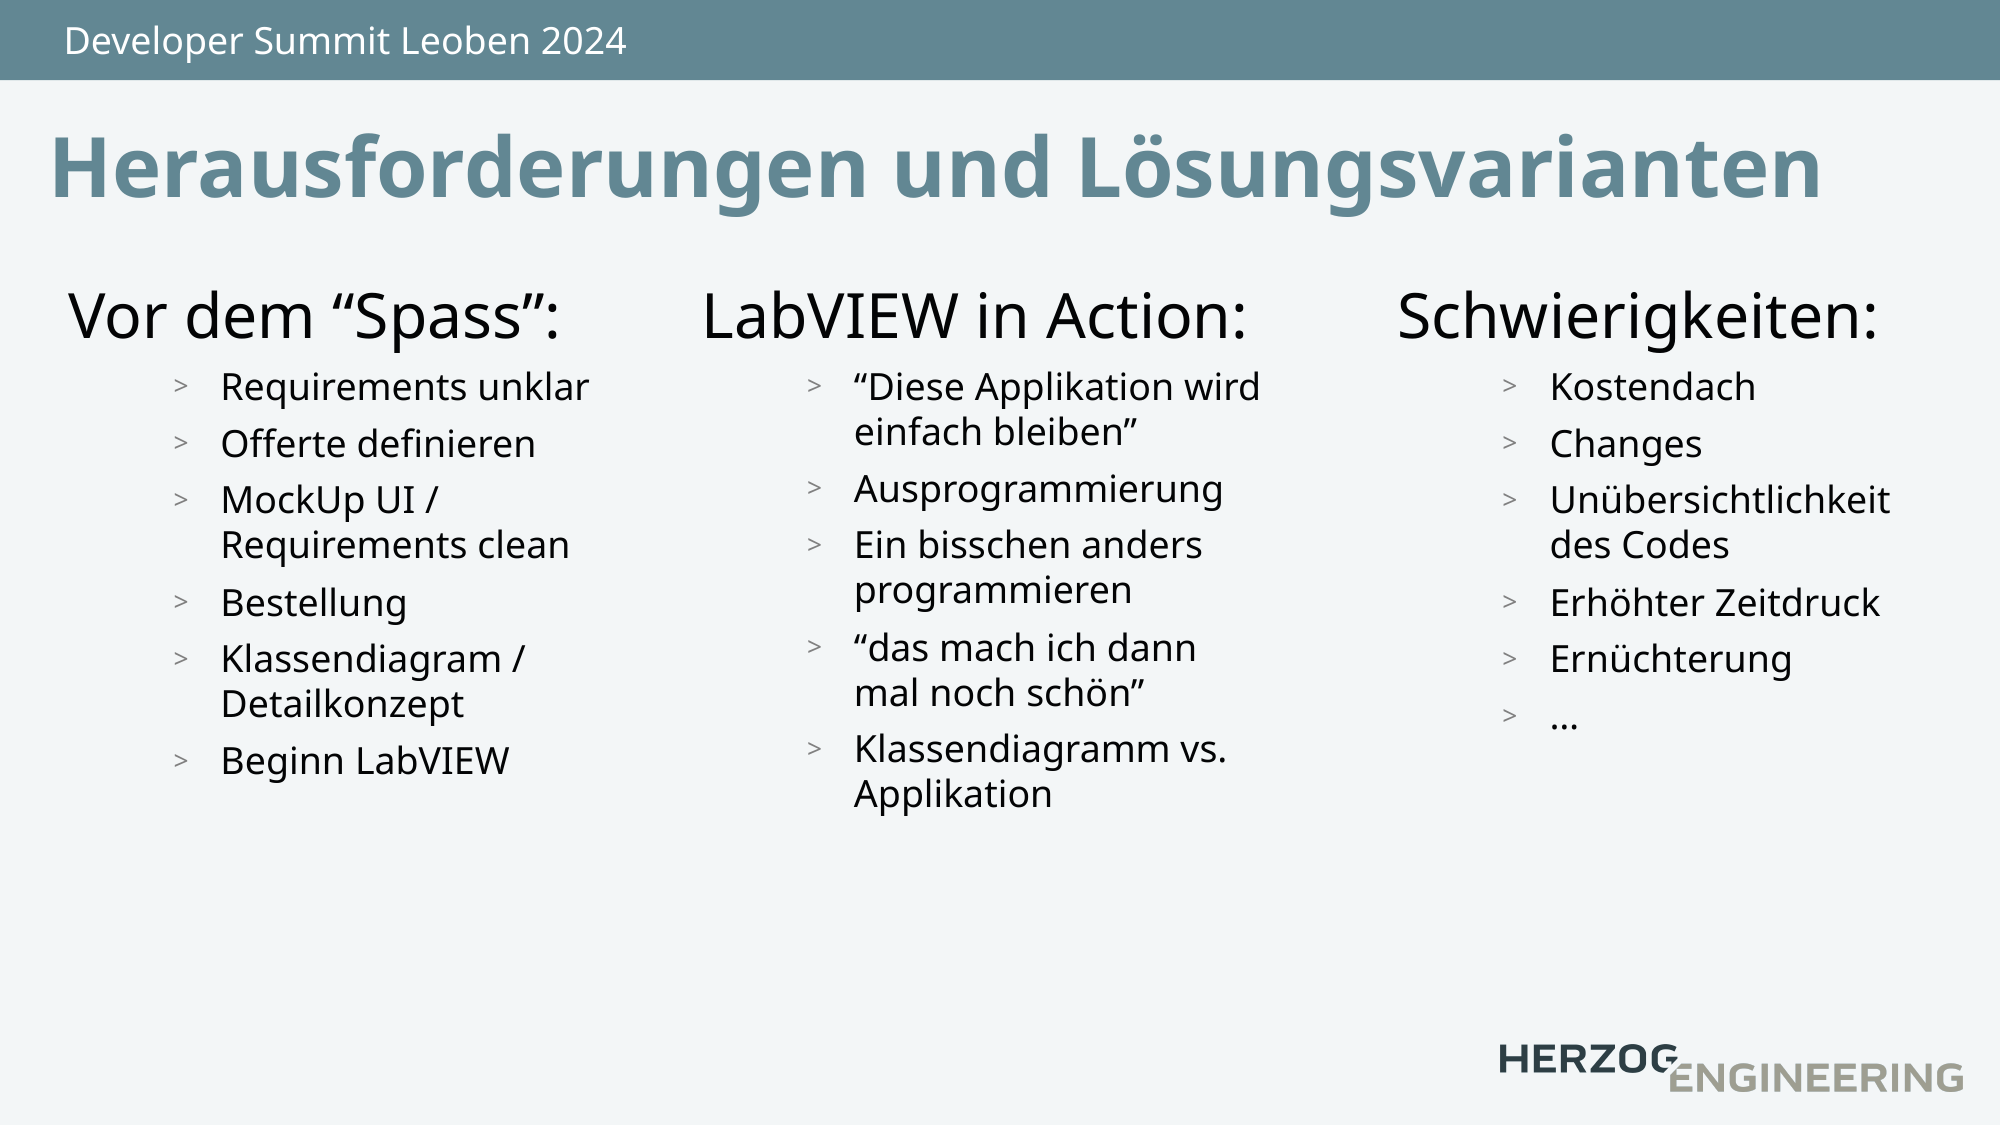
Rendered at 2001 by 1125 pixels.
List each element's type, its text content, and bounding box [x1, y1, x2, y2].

text_box Vor dem “Spass”: Requirements unklar Offerte definieren MockUp UI / Requirements clean Bestellung Klassendiagram / Detailkonzept Beginn LabVIEW [53, 268, 628, 937]
text_box Developer Summit Leoben 2024 [0, 0, 2000, 81]
text_box LabVIEW in Action: “Diese Applikation wird einfach bleiben” Ausprogrammierung Ein bisschen anders programmieren “das mach ich dann mal noch schön” Klassendiagramm vs. Applikation [686, 268, 1277, 957]
text_box Herausforderungen und Lösungsvarianten [33, 107, 1947, 233]
text_box Schwierigkeiten: Kostendach Changes Unübersichtlichkeit des Codes Erhöhter Zeitdruck Ernüchterung … [1382, 268, 1973, 957]
picture [1500, 1044, 1963, 1092]
